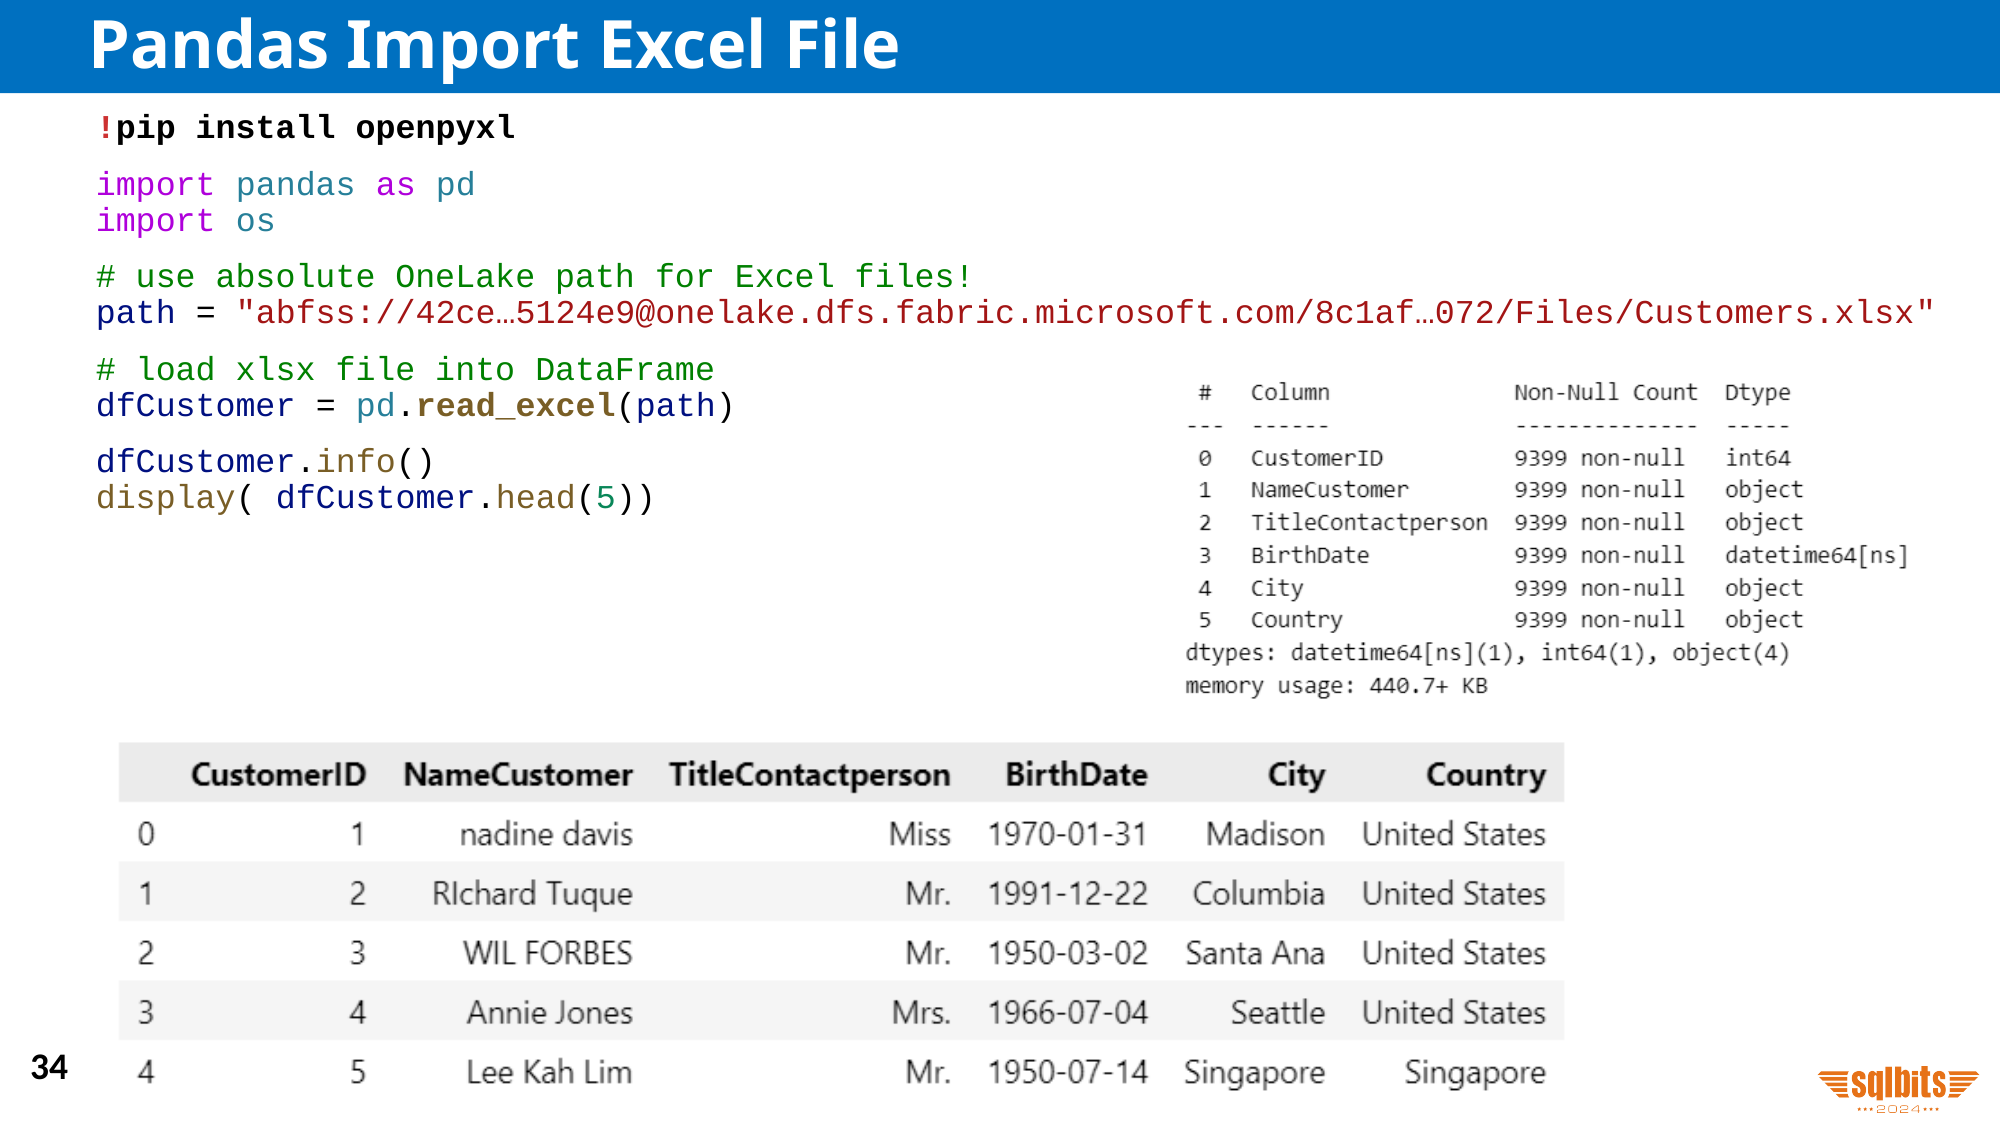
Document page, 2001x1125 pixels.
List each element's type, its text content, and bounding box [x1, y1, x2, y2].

picture [1166, 378, 1924, 711]
picture [1817, 1066, 1980, 1113]
slide_number 34 [15, 1034, 105, 1095]
list !pip install openpyxl import pandas as pd import os # use absolute OneLake path for Excel files! path = "abfss://42ce…5124e9@onelake.dfs.fabric.microsoft.com/8c1af…072/Files/Customers.xlsx" # load xlsx file into DataFrame dfCustomer = pd.read_excel(path) dfCustomer.info() display( dfCustomer.head(5)) [80, 102, 1980, 987]
picture [105, 723, 1589, 1107]
title Pandas Import Excel File [0, 0, 2000, 94]
